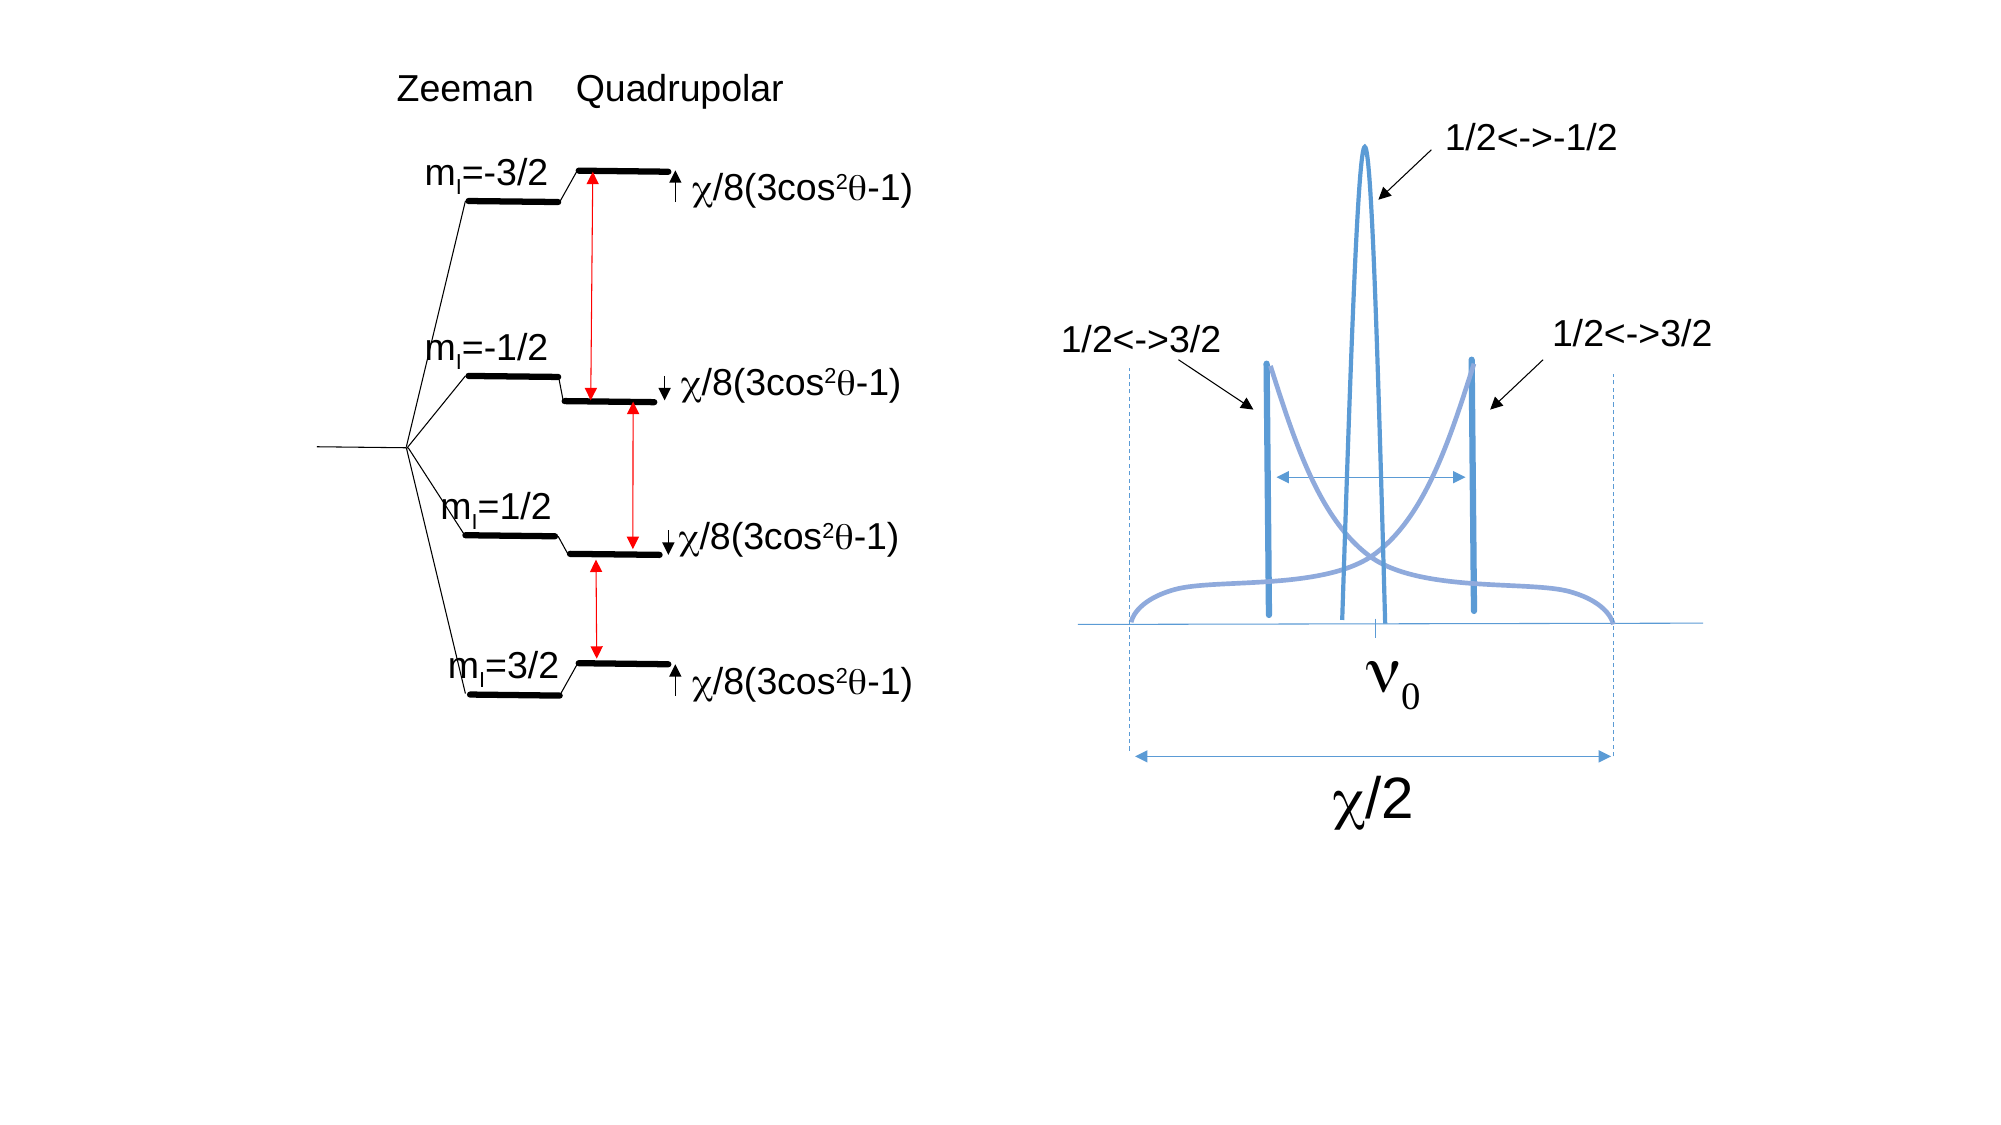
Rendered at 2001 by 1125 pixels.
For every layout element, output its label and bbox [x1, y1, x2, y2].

text_box [316, 56, 1753, 839]
